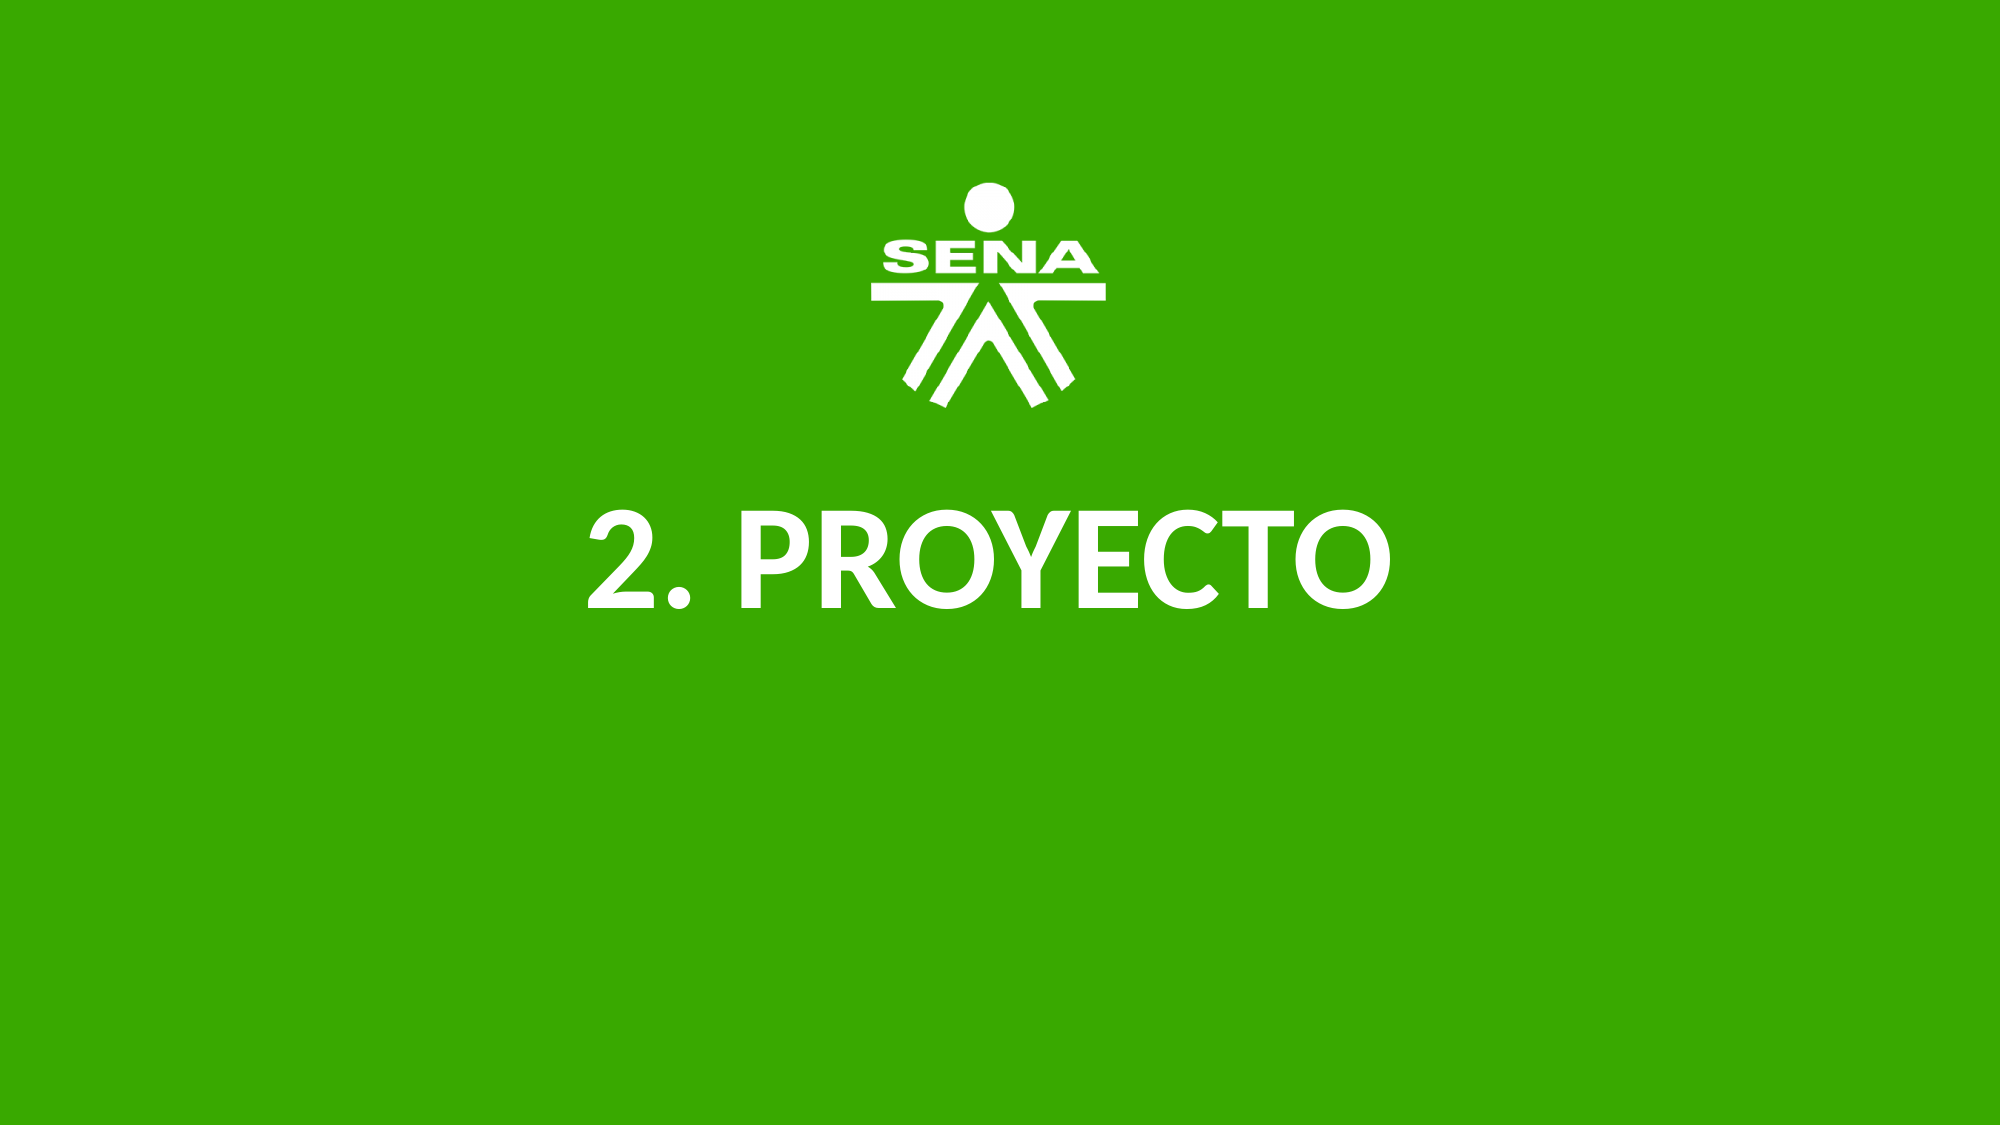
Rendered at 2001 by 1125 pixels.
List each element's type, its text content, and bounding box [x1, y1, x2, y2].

text_box 2. PROYECTO [568, 450, 1739, 646]
picture [845, 153, 1131, 436]
